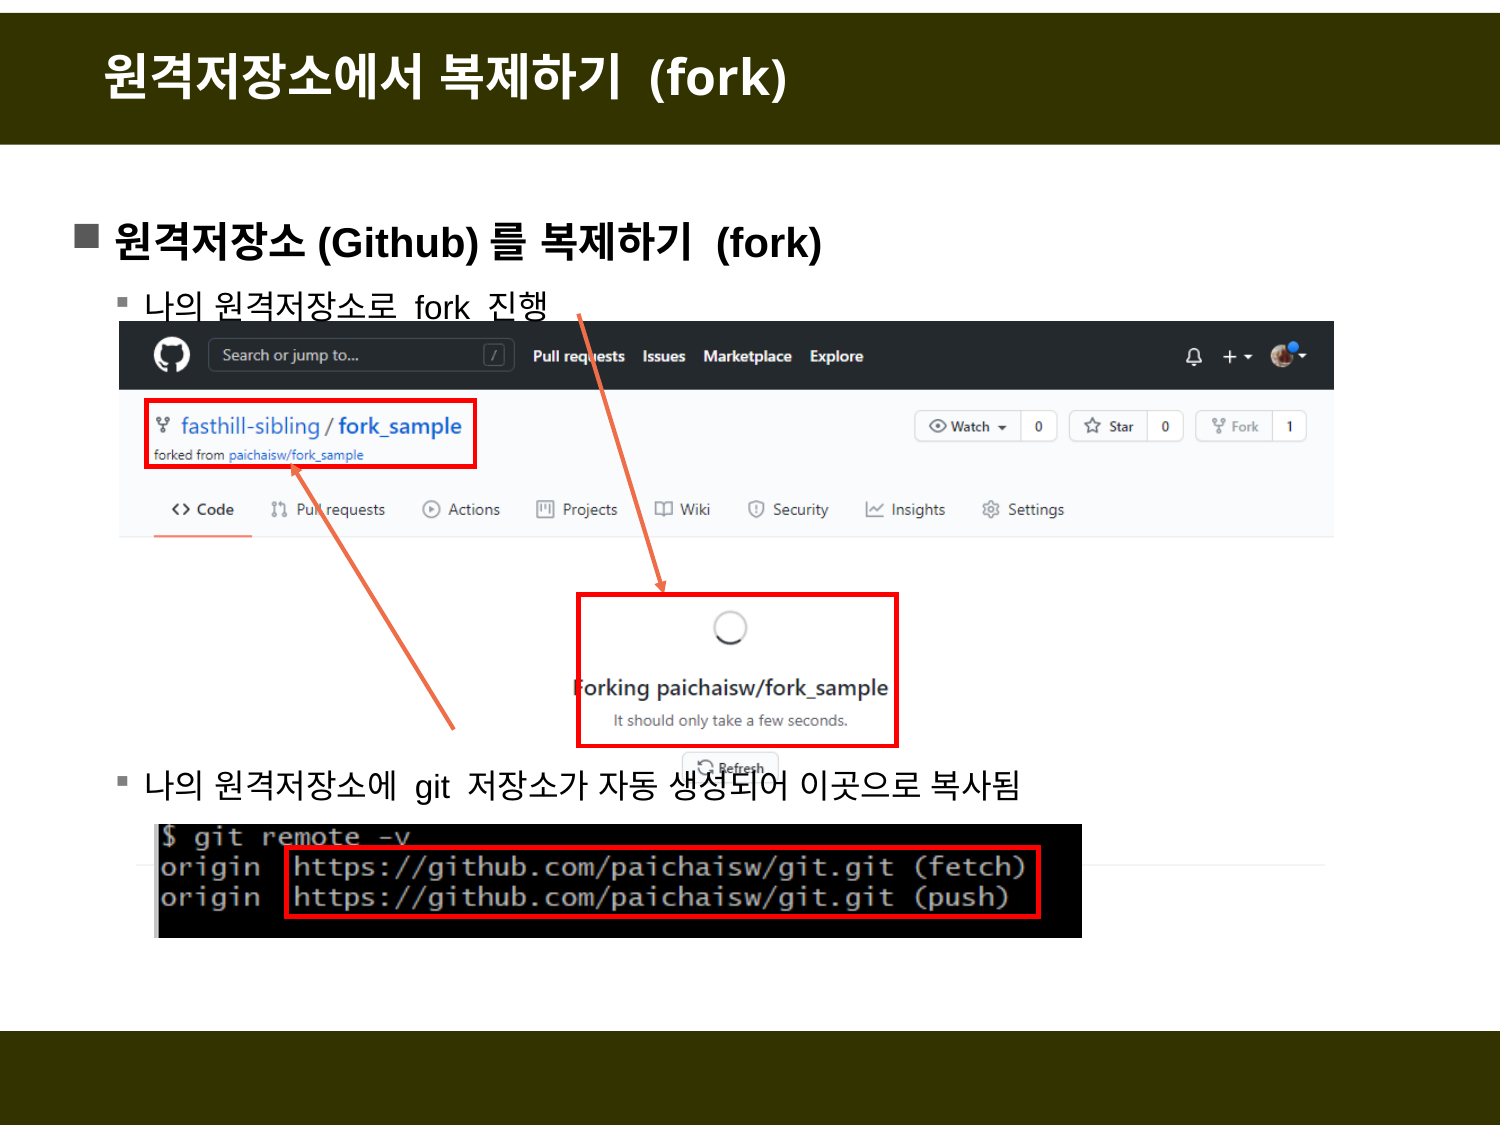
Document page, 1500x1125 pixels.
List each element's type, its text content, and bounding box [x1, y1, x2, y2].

picture [119, 321, 1334, 938]
title 원격저장소에서 복제하기 (fork) [88, 31, 1282, 126]
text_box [578, 313, 664, 595]
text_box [290, 462, 454, 730]
text_box 원격저장소(Github)를 복제하기 (fork) 나의 원격저장소로 fork 진행 나의 원격저장소에 git 저장소가 자동 생성되어 이곳으로 복사됨 [56, 183, 1474, 821]
